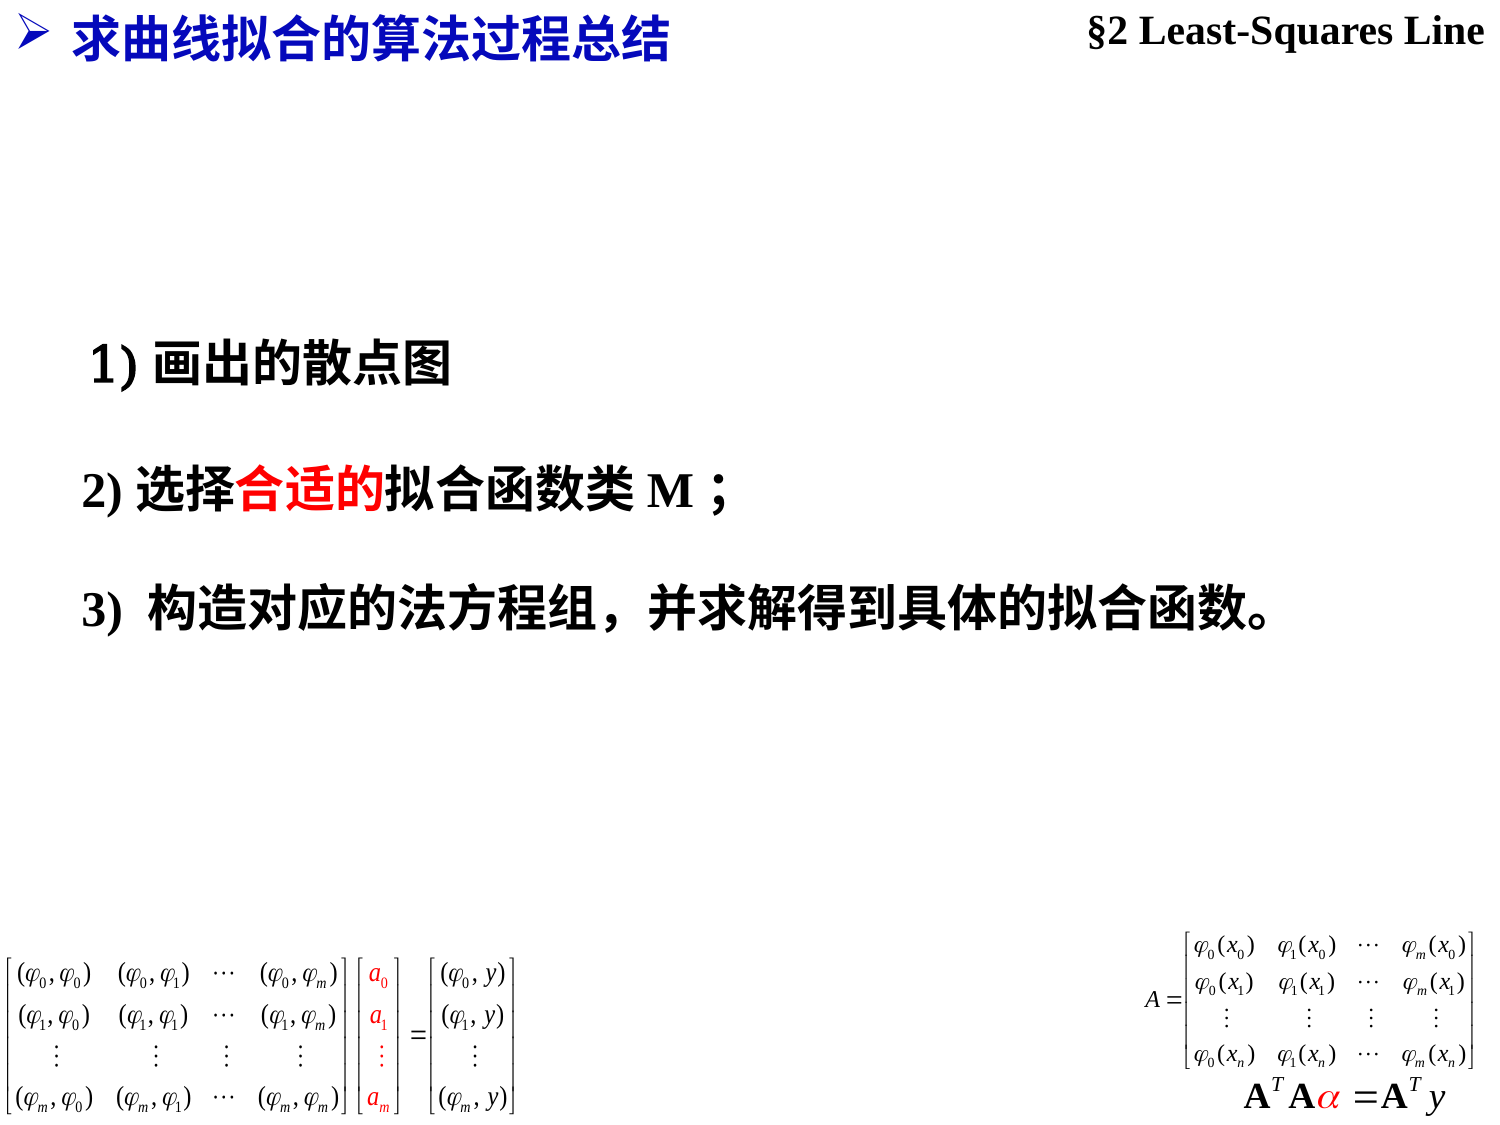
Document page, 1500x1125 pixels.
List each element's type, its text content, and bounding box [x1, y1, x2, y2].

text_box 3) 构造对应的法方程组，并求解得到具体的拟合函数。 [66, 569, 1349, 644]
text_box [1237, 1076, 1452, 1124]
text_box 求曲线拟合的算法过程总结 [0, 0, 695, 75]
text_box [1139, 926, 1489, 1076]
text_box 2)选择合适的拟合函数类M； [66, 450, 857, 526]
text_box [1, 952, 524, 1122]
text_box §2 Least-Squares Line [808, 0, 1500, 61]
